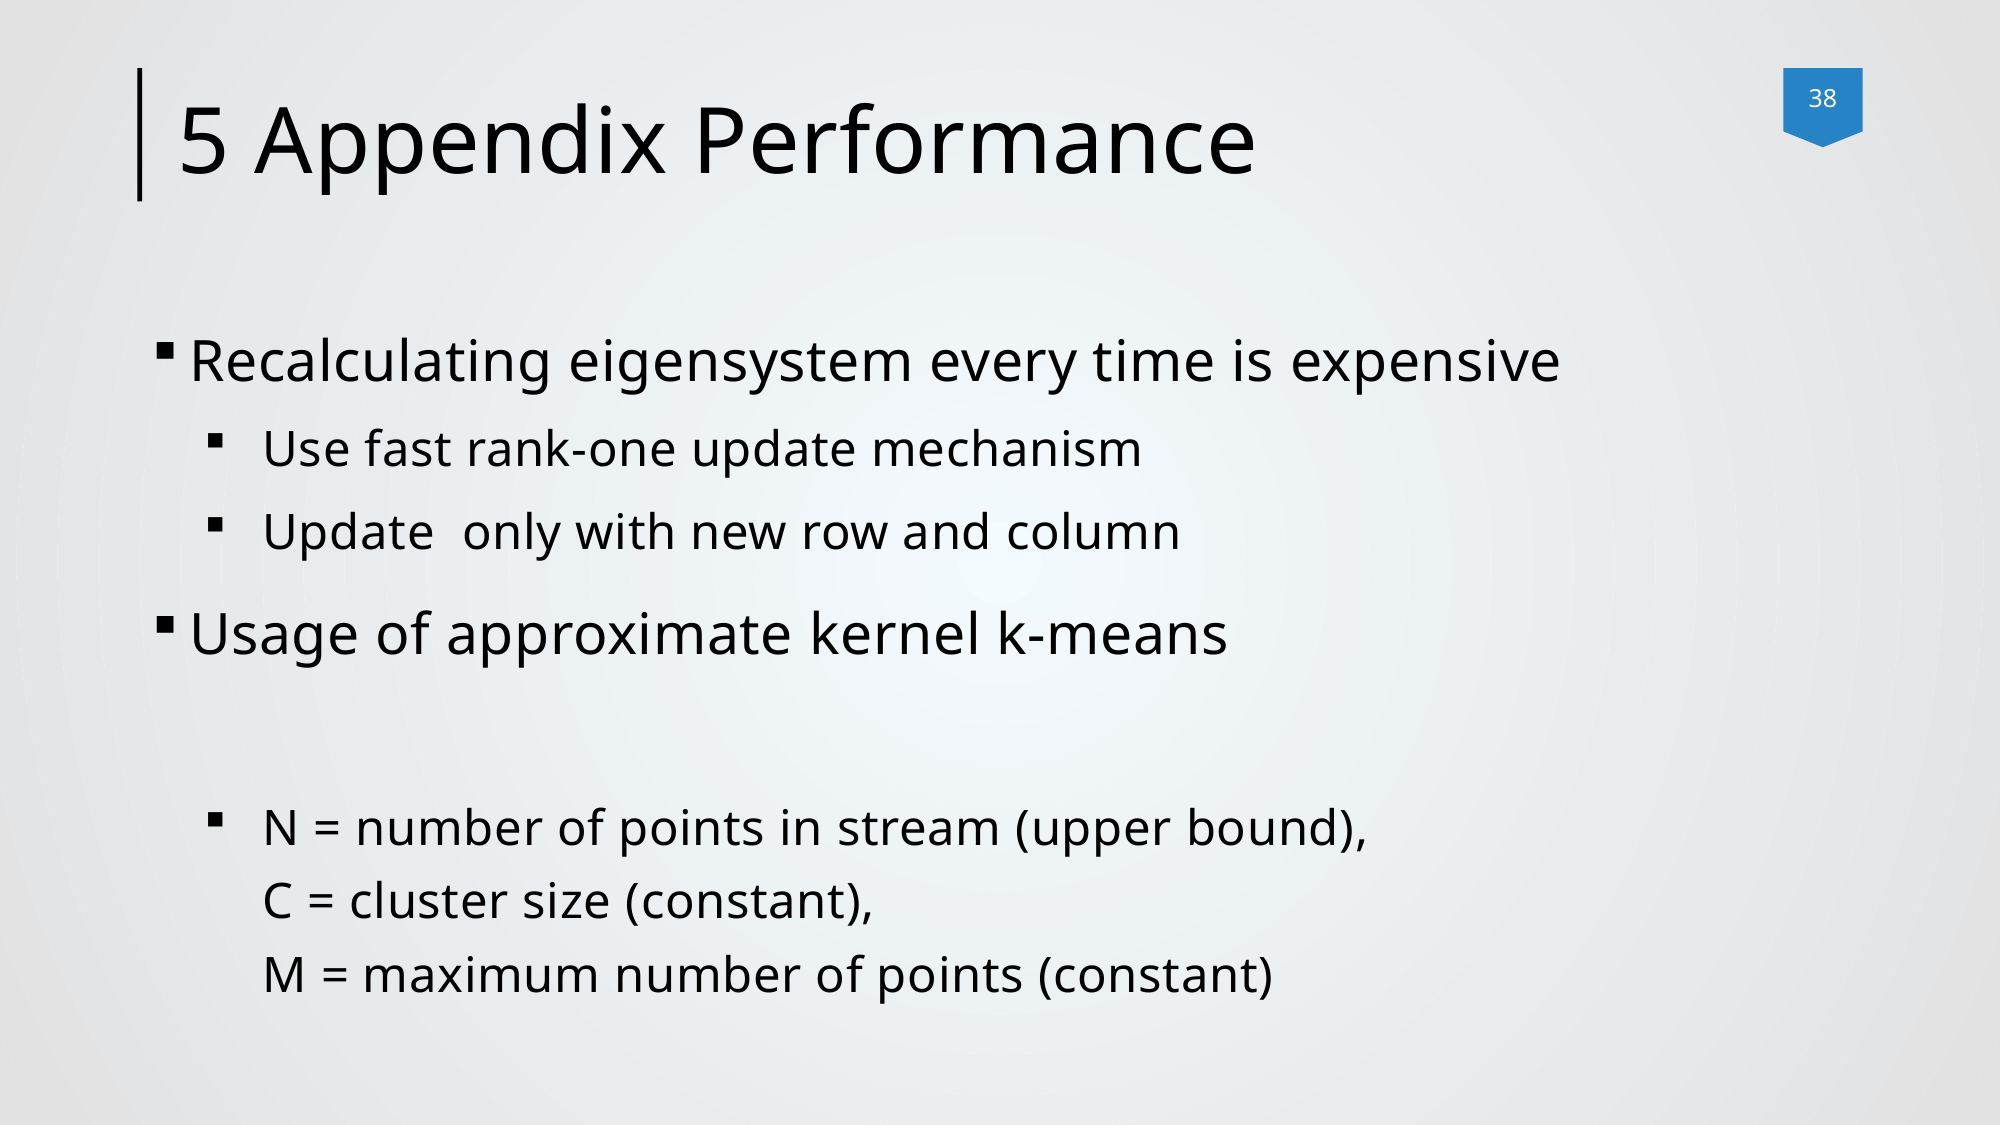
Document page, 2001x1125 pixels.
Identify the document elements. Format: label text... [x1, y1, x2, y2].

title 5 Appendix Performance [162, 68, 1784, 219]
